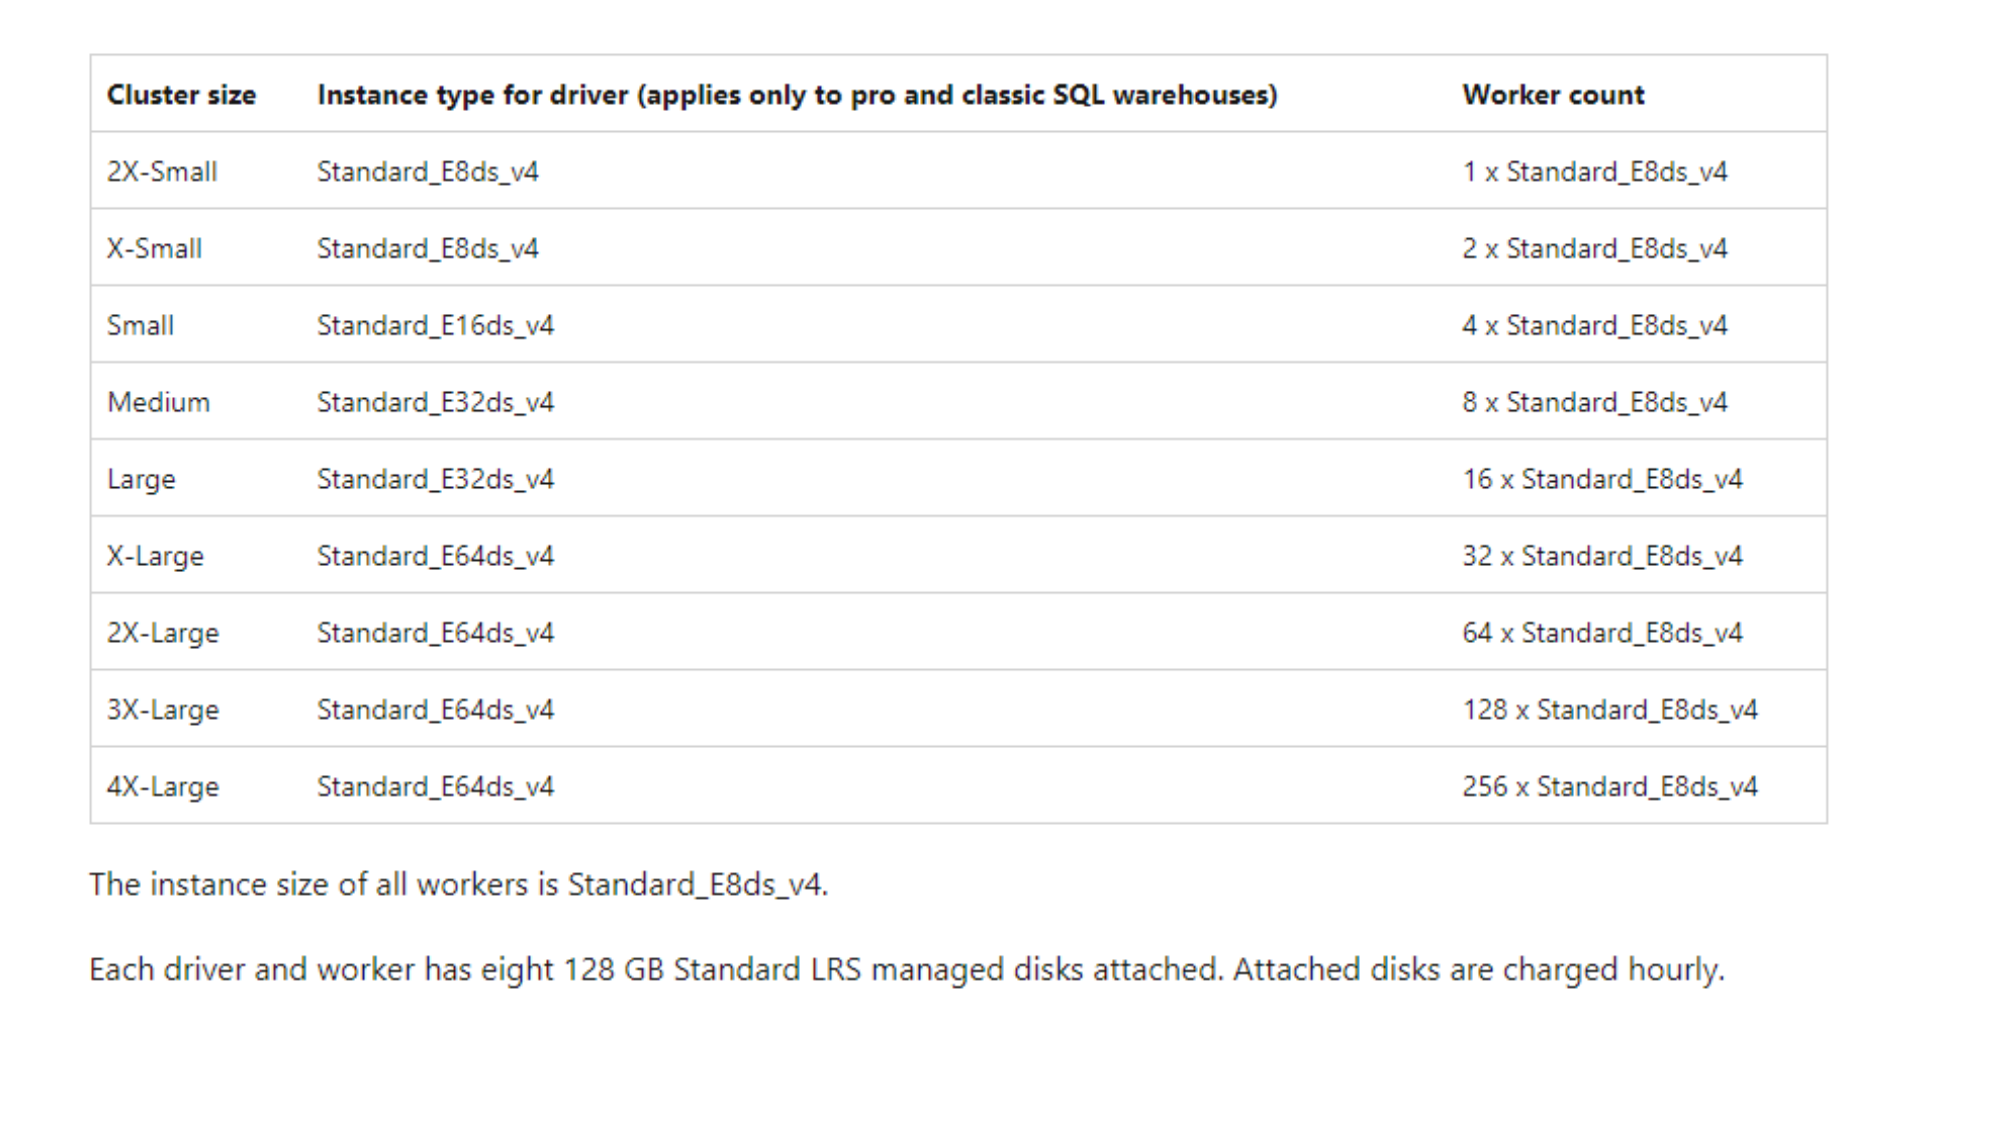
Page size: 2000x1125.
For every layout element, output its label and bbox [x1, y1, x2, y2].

picture [77, 39, 1851, 1017]
